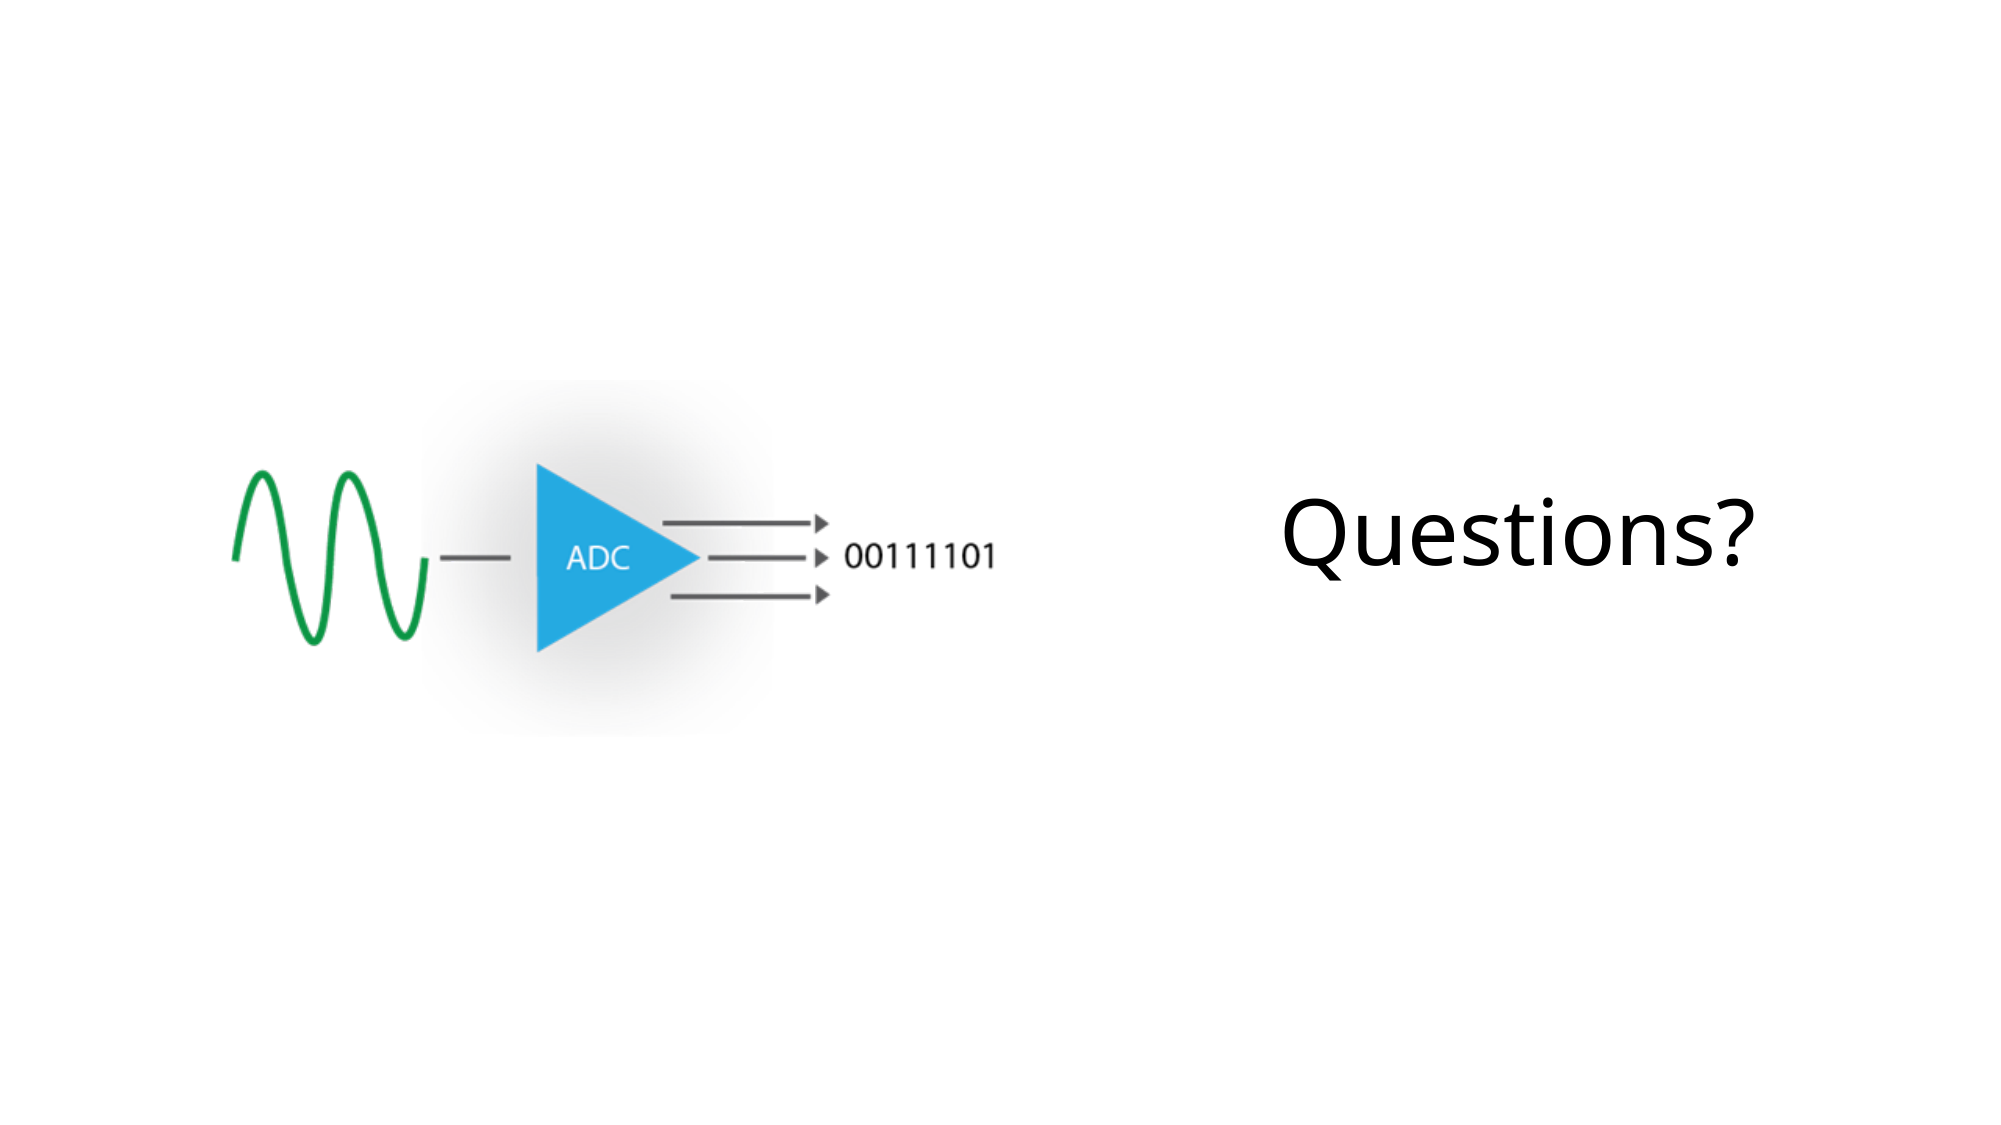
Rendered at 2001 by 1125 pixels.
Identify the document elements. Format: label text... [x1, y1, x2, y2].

text_box Questions? [1143, 339, 1894, 732]
picture [230, 379, 1001, 737]
